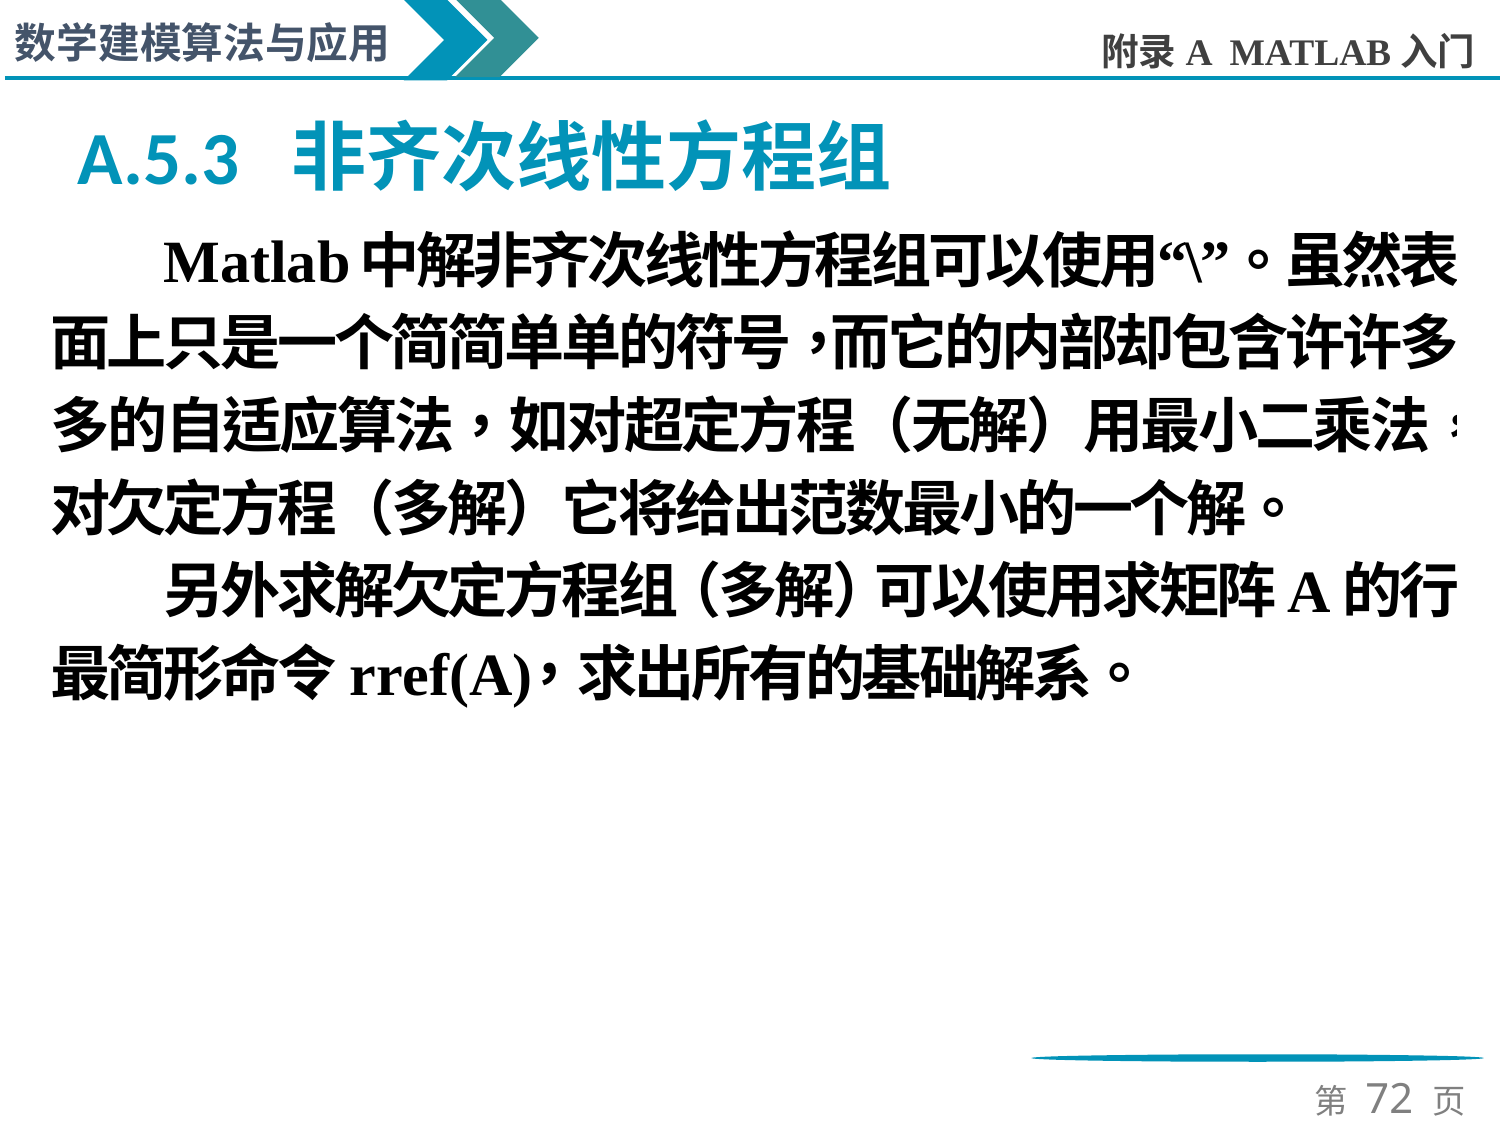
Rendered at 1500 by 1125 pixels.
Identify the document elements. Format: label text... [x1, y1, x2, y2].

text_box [49, 223, 1457, 1026]
text_box A.5.3 非齐次线性方程组 [62, 101, 1466, 207]
